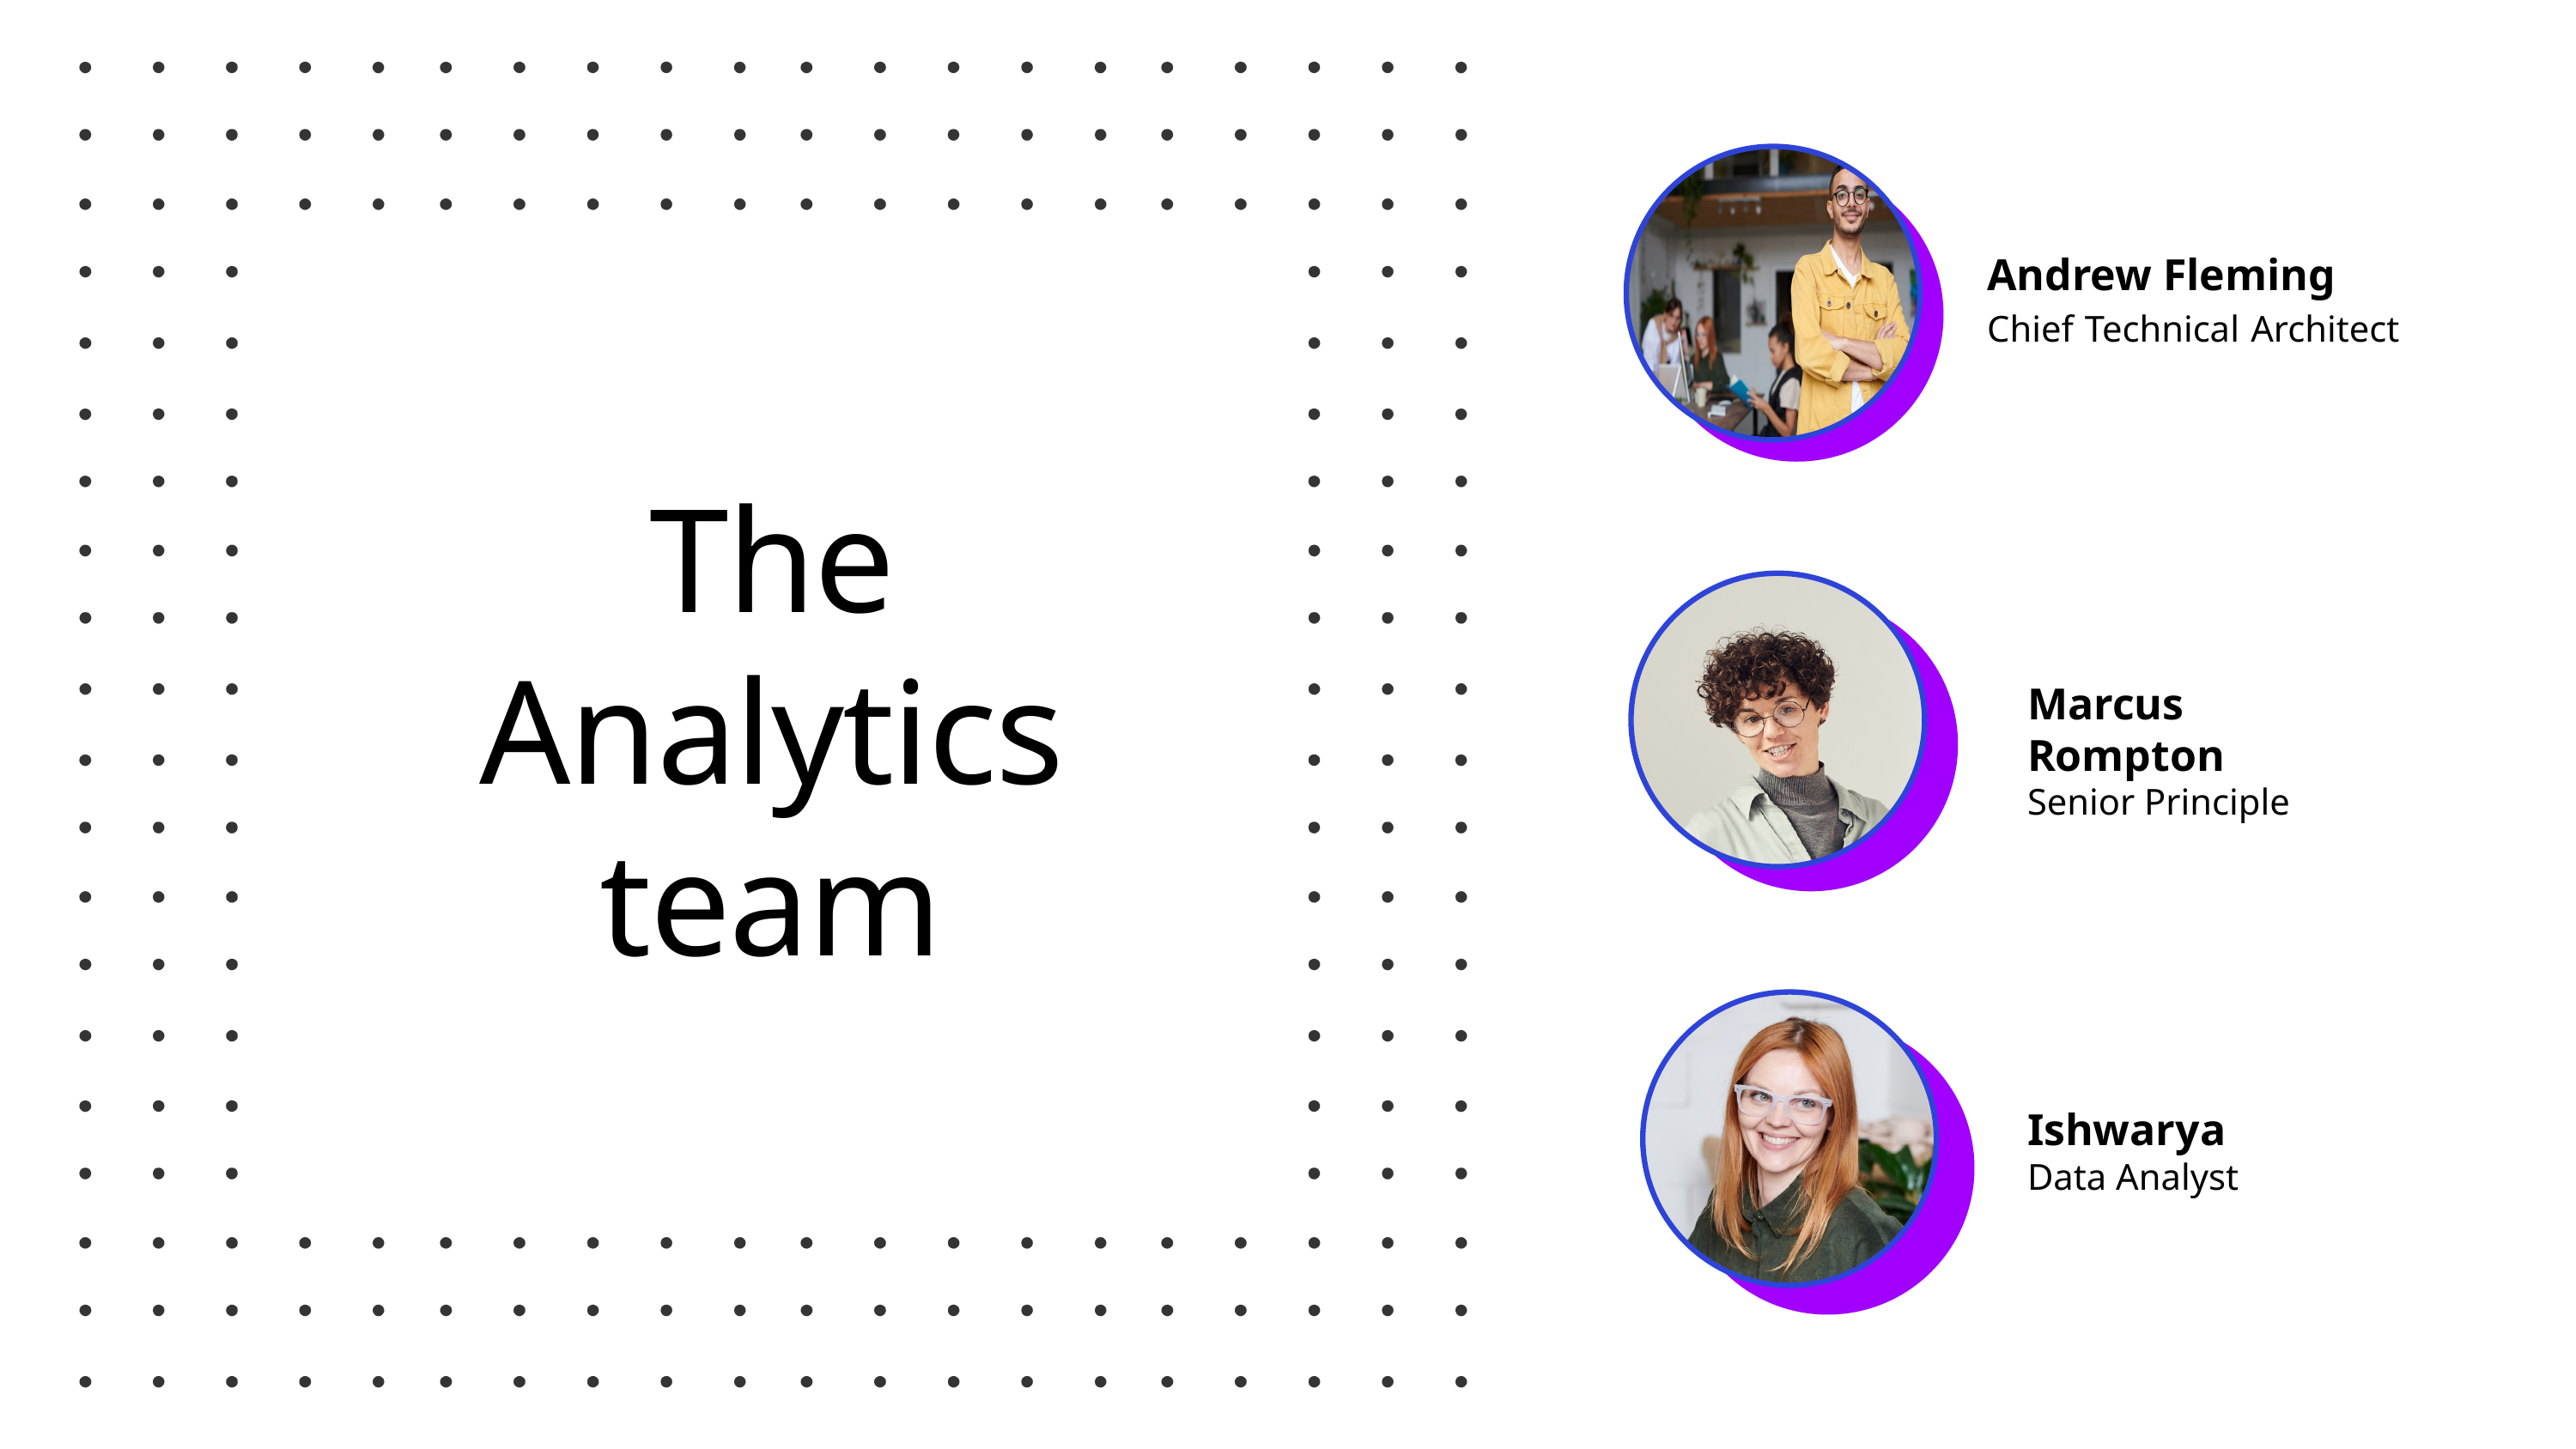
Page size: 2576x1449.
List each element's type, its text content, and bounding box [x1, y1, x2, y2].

text_box Ishwarya Data Analyst [2014, 1096, 2415, 1203]
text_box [1663, 597, 1959, 892]
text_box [70, 57, 1472, 1392]
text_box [1623, 570, 1932, 870]
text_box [1649, 167, 1944, 462]
text_box Andrew Fleming Chief Technical Architect [1974, 241, 2505, 357]
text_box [1680, 1021, 1975, 1315]
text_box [1635, 989, 1944, 1288]
text_box Marcus Rompton Senior Principle [2014, 670, 2402, 829]
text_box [1619, 143, 1928, 443]
